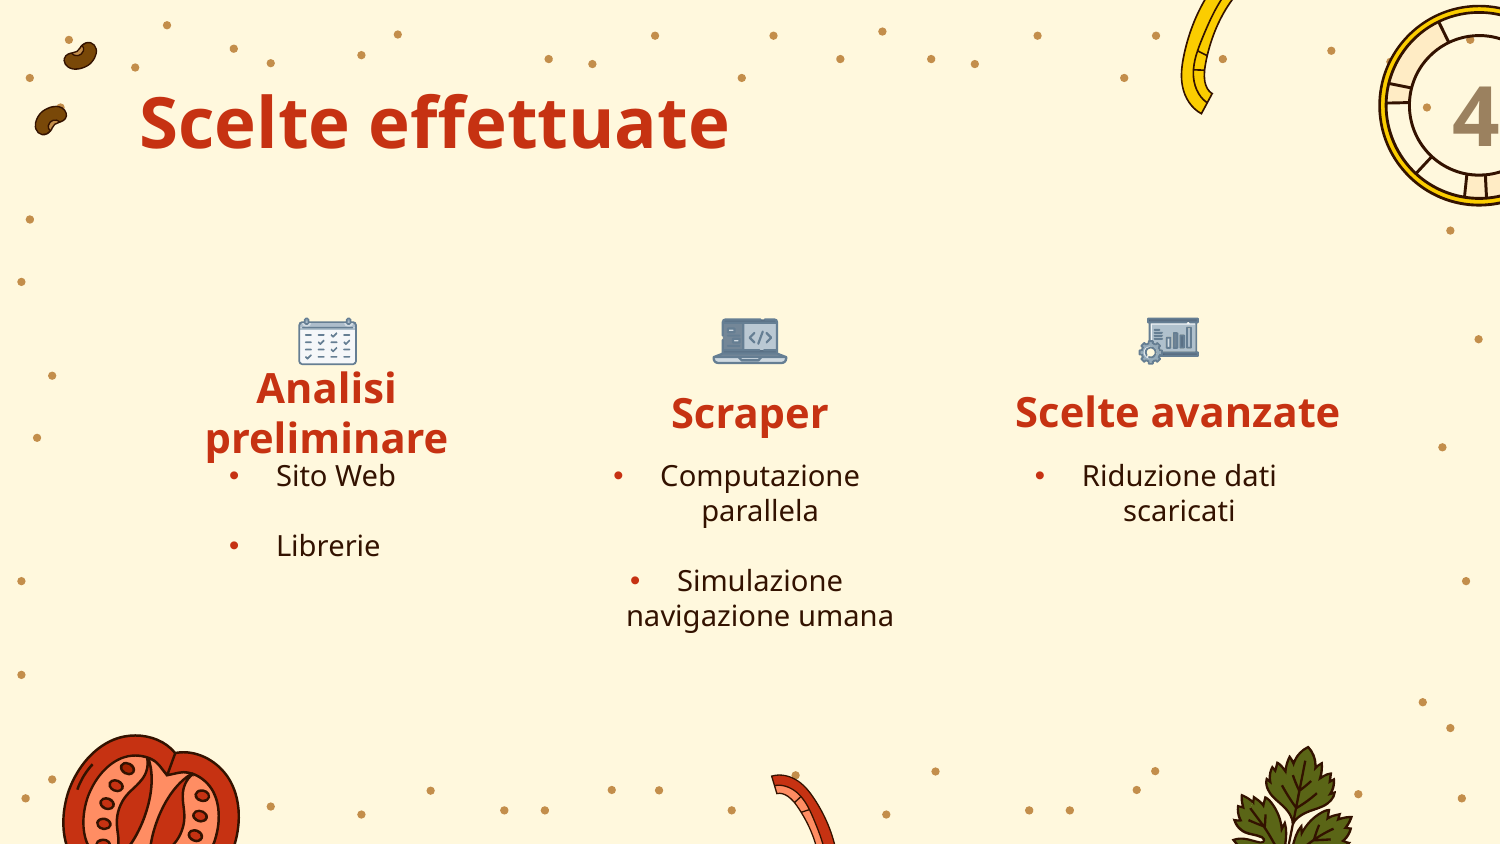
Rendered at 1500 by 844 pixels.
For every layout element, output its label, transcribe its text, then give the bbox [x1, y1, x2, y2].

text_box Sito Web Librerie [214, 450, 428, 570]
title Analisi preliminare [117, 381, 537, 443]
title Scelte effettuate [124, 72, 1376, 167]
text_box Riduzione dati scaricati [977, 450, 1335, 535]
title Scraper [545, 381, 955, 443]
text_box 4 [1382, 49, 1500, 177]
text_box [1138, 317, 1200, 365]
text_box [298, 317, 358, 366]
text_box Computazione parallela Simulazione navigazione umana [558, 450, 916, 640]
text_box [712, 318, 788, 365]
title Scelte avanzate [972, 379, 1383, 441]
